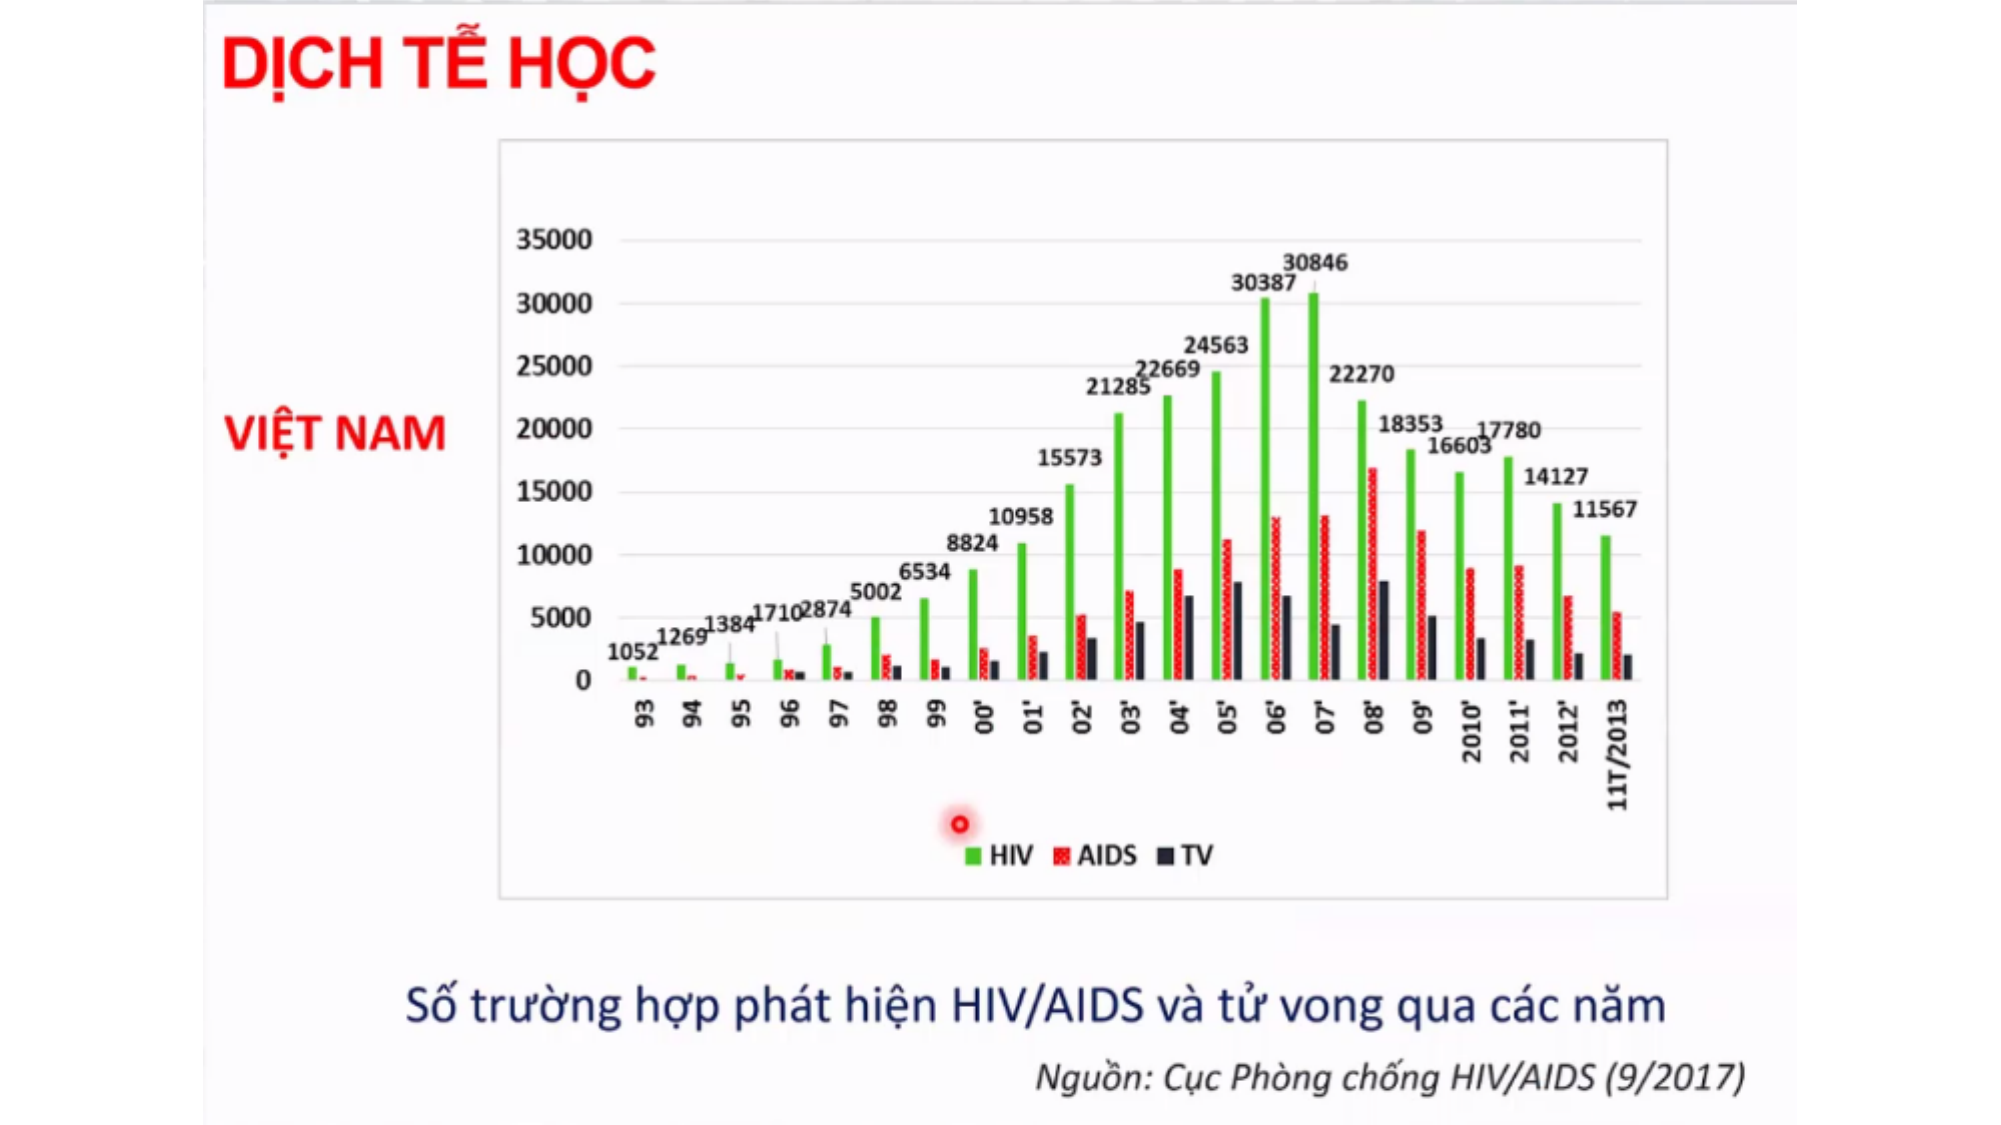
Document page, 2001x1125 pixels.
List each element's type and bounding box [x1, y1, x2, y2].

picture [203, 0, 1797, 1125]
